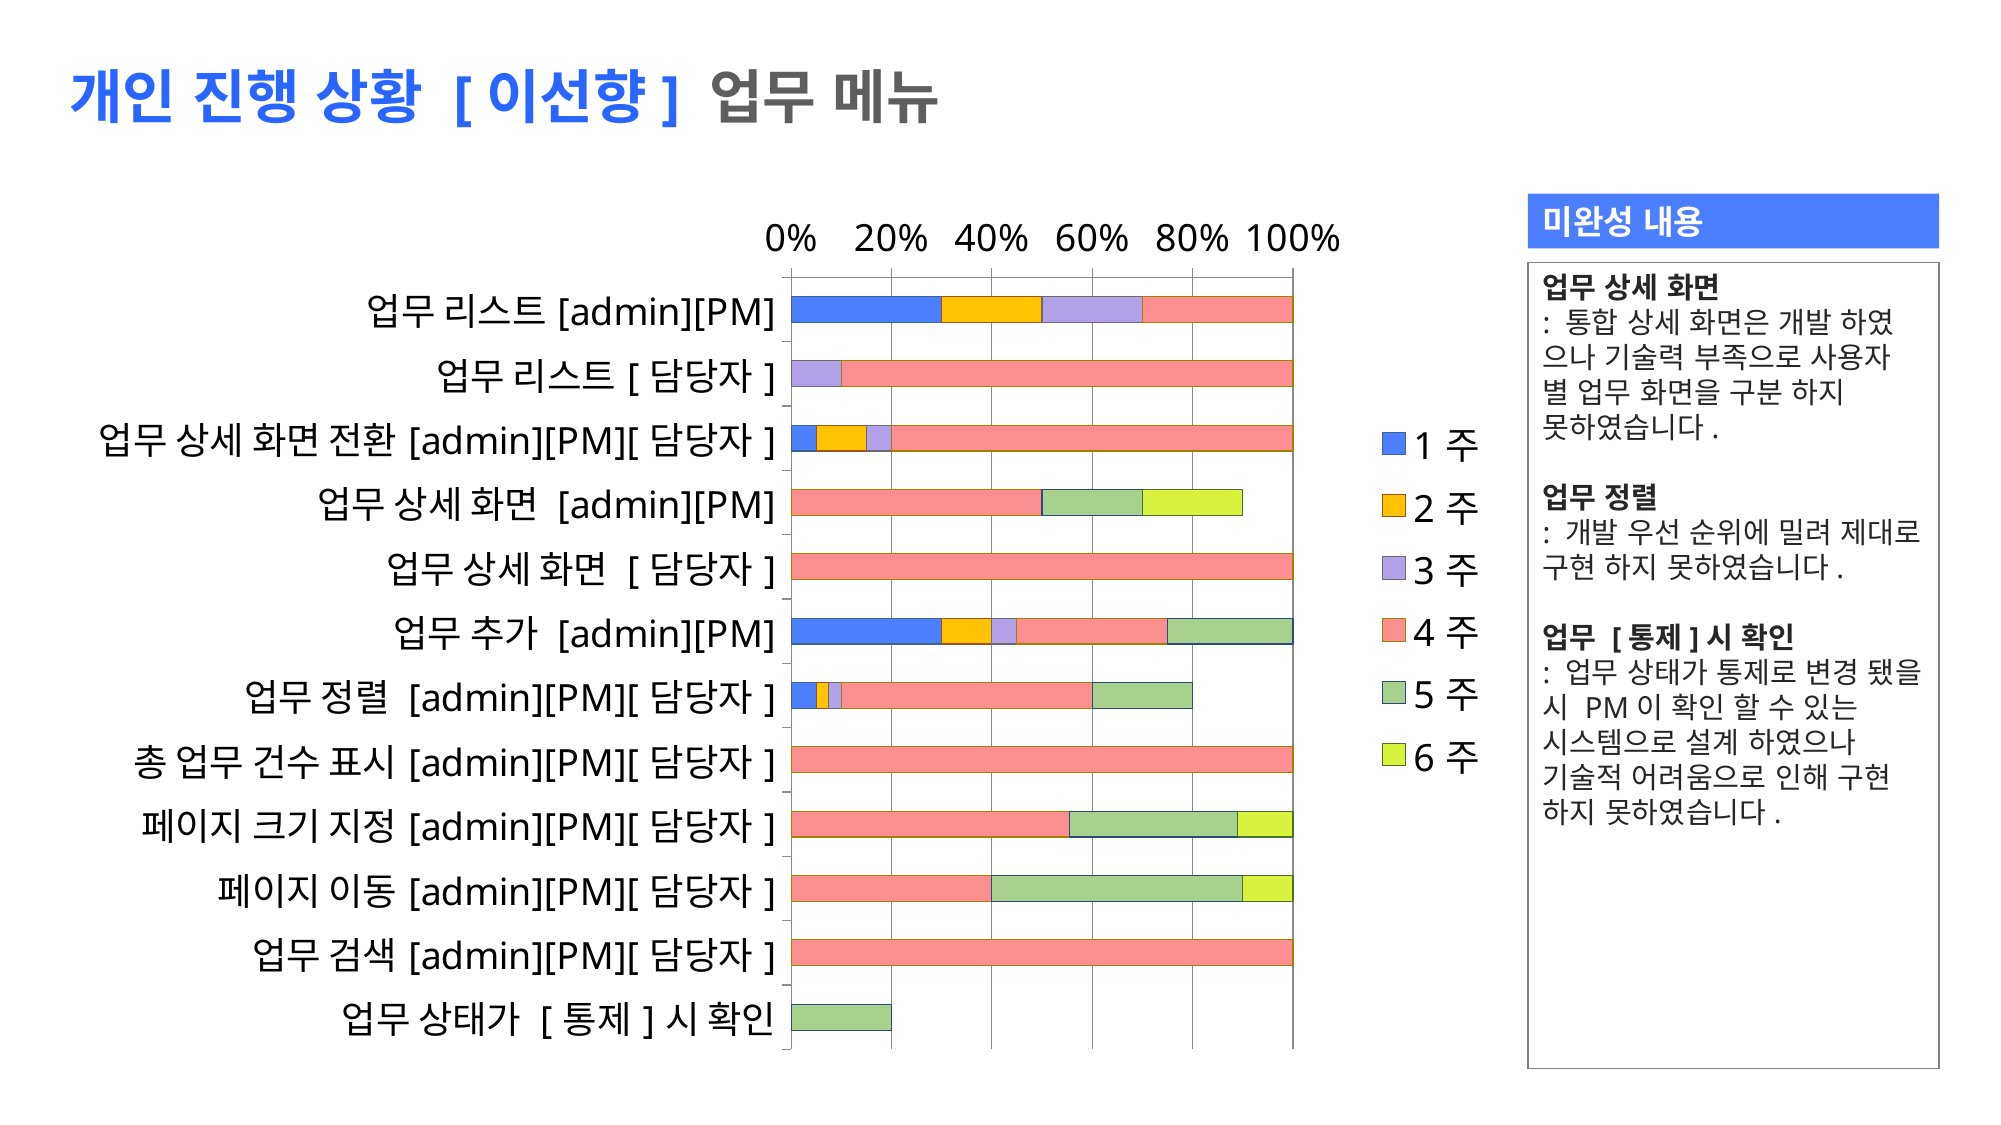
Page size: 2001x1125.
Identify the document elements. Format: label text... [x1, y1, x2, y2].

text_box 미완성 내용 [1527, 192, 1940, 249]
text_box 업무 상세 화면 : 통합 상세 화면은 개발 하였 으나 기술력 부족으로 사용자 별 업무 화면을 구분 하지 못하였습니다. 업무 정렬 : 개발 우선 순위에 밀려 제대로 구현 하지 못하였습니다. 업무 [통제]시 확인 : 업무 상태가 통제로 변경 됐을 시 PM이 확인 할 수 있는 시스템으로 설계 하였으나 기술적 어려움으로 인해 구현 하지 못하였습니다. [1527, 261, 1940, 1070]
chart [70, 193, 1505, 1067]
text_box 개인 진행 상황 [이선향] 업무 메뉴 [69, 59, 1273, 130]
